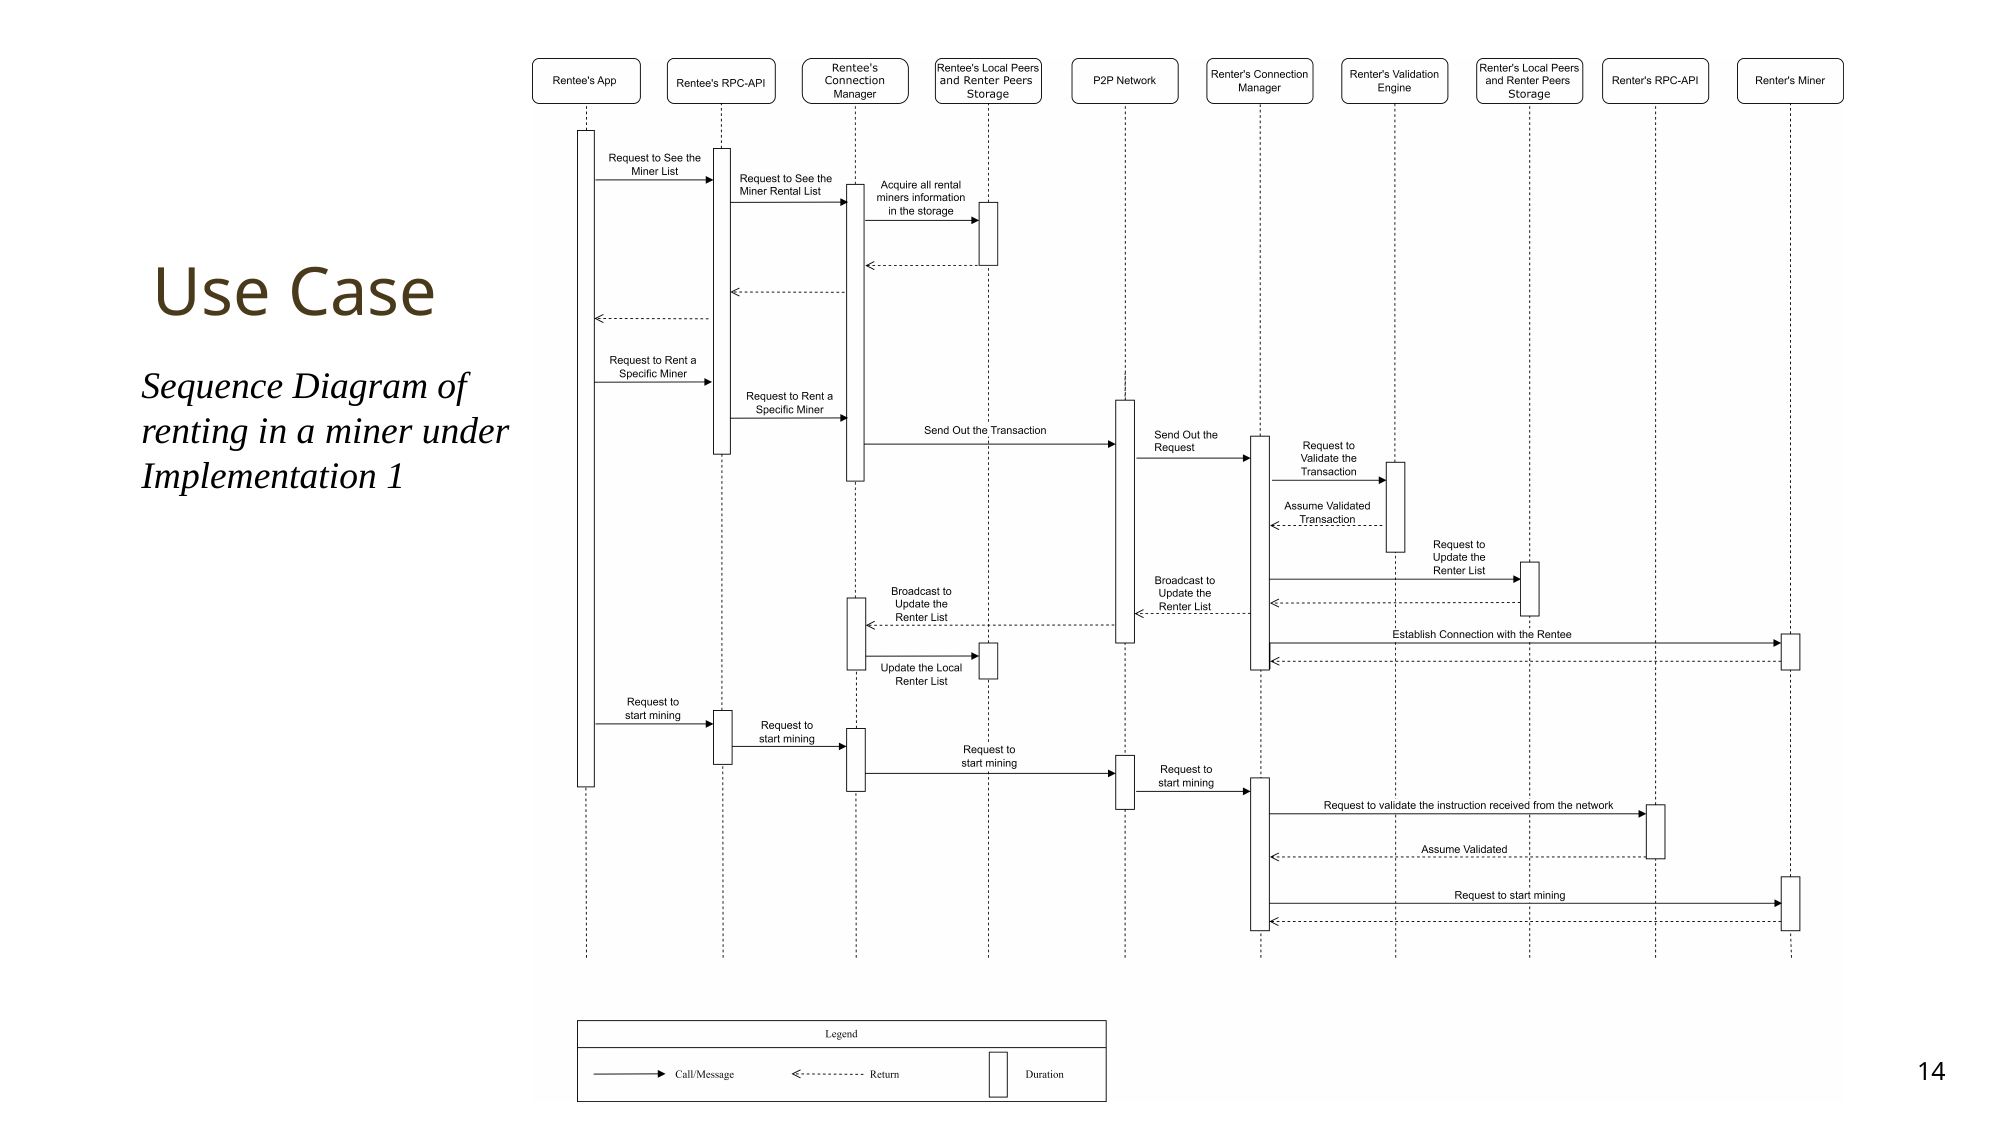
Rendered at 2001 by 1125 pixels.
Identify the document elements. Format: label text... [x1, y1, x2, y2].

slide_number 14 [1510, 1042, 1961, 1103]
picture [532, 58, 1844, 1102]
text_box Sequence Diagram of renting in a miner under Implementation 1 [126, 353, 532, 504]
title Use Case [137, 75, 532, 338]
